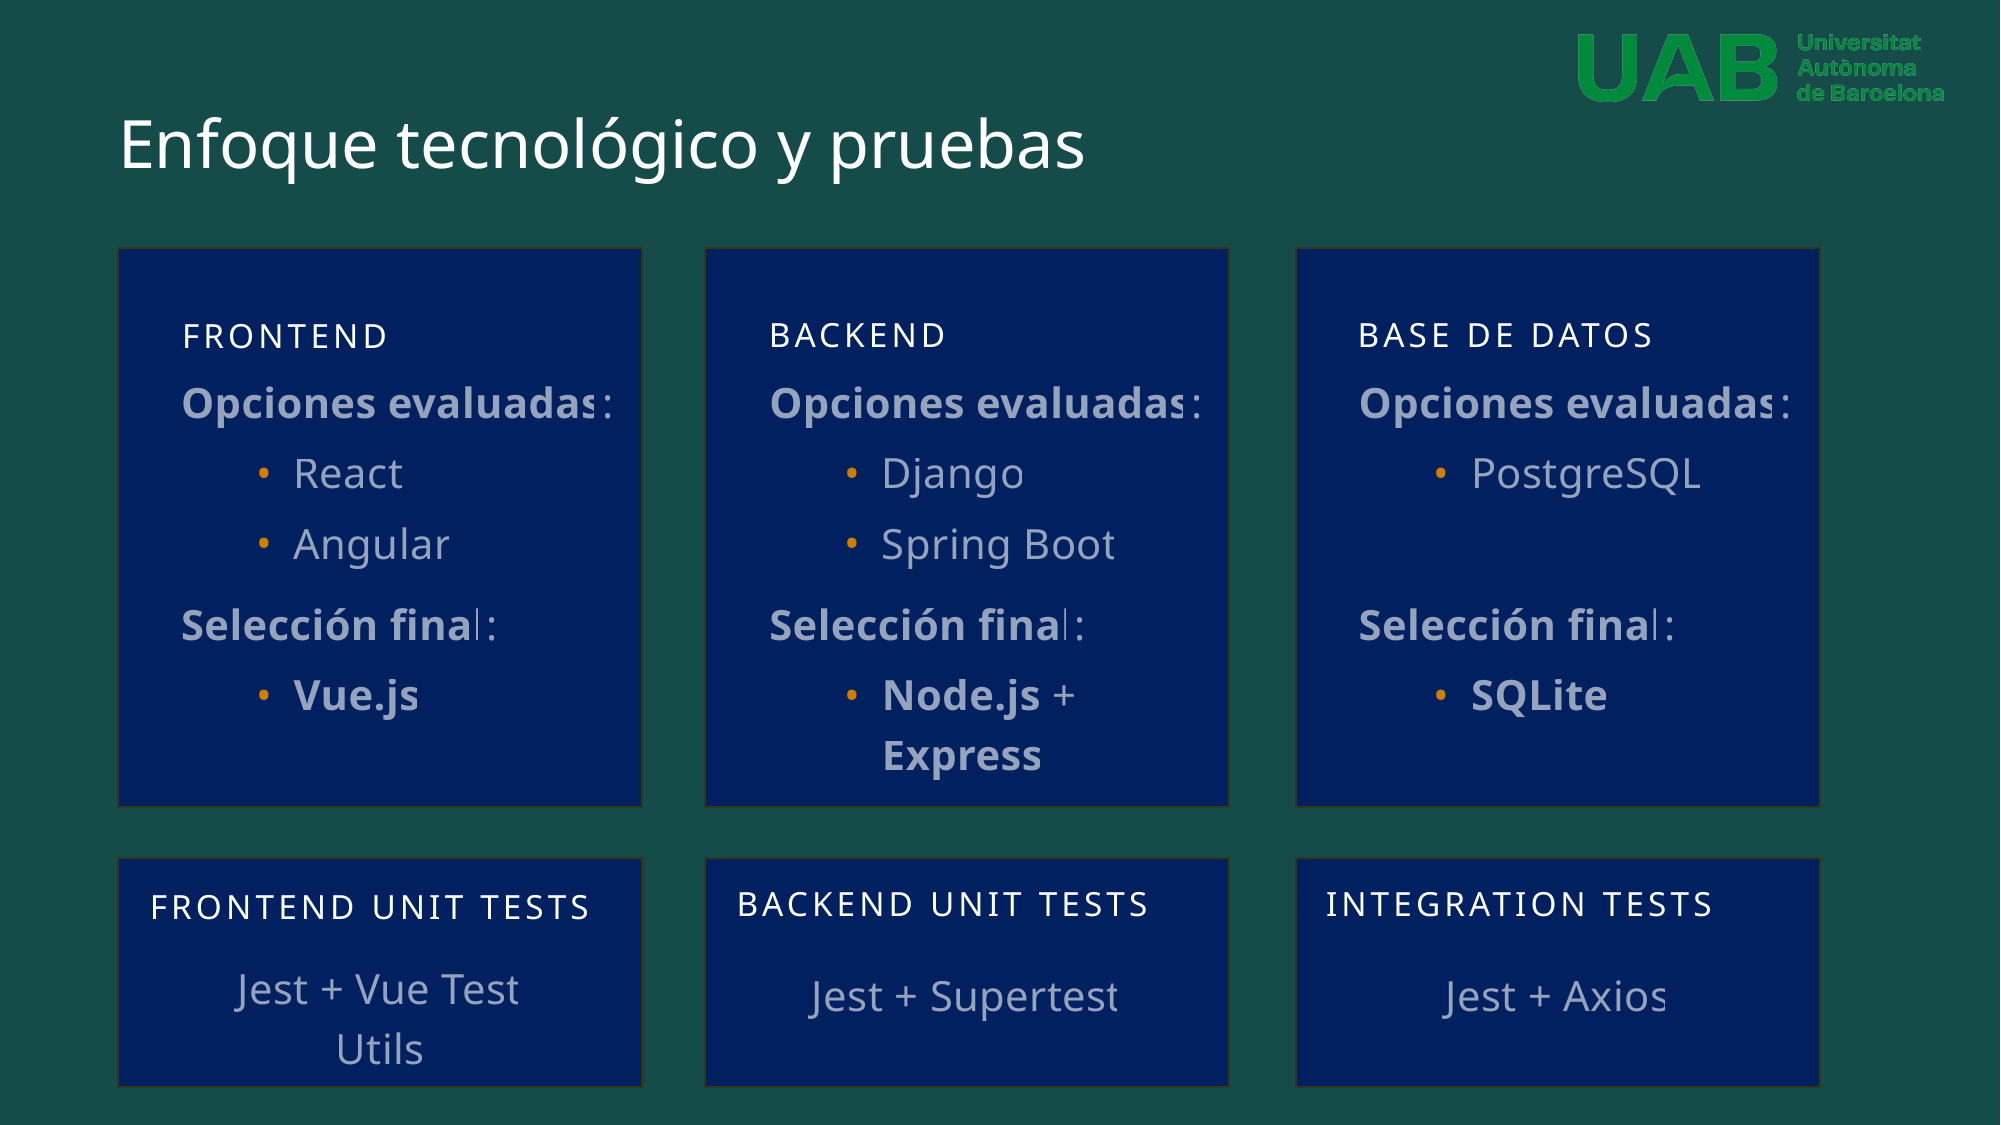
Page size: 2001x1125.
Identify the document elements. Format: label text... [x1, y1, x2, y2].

list Opciones evaluadas: React Angular Selección final: Vue.js [180, 366, 641, 857]
list Frontend [182, 262, 643, 355]
title Enfoque tecnológico y pruebas [118, 101, 1878, 212]
text_box Opciones evaluadas: PostgreSQL Selección final: SQLite [1358, 366, 1819, 857]
text_box [117, 247, 643, 808]
text_box Jest + Supertest [809, 959, 1125, 1053]
text_box Frontend UNIT TESTs [149, 832, 611, 926]
text_box Integration TESTs [1326, 830, 1788, 923]
text_box BACKEND UNIT TESTs [736, 830, 1198, 923]
text_box Base de datos [1357, 261, 1819, 354]
list Backend [769, 261, 1230, 355]
list Opciones evaluadas: Django Spring Boot Selección final: Node.js + Express [769, 366, 1230, 857]
text_box [117, 857, 644, 1088]
text_box [704, 247, 1230, 808]
picture [1576, 34, 1946, 103]
text_box Jest + Axios [1400, 959, 1716, 1047]
text_box [704, 857, 1230, 1088]
text_box [1295, 247, 1821, 808]
text_box Jest + Vue Test Utils [222, 952, 538, 1125]
text_box [1295, 857, 1821, 1088]
